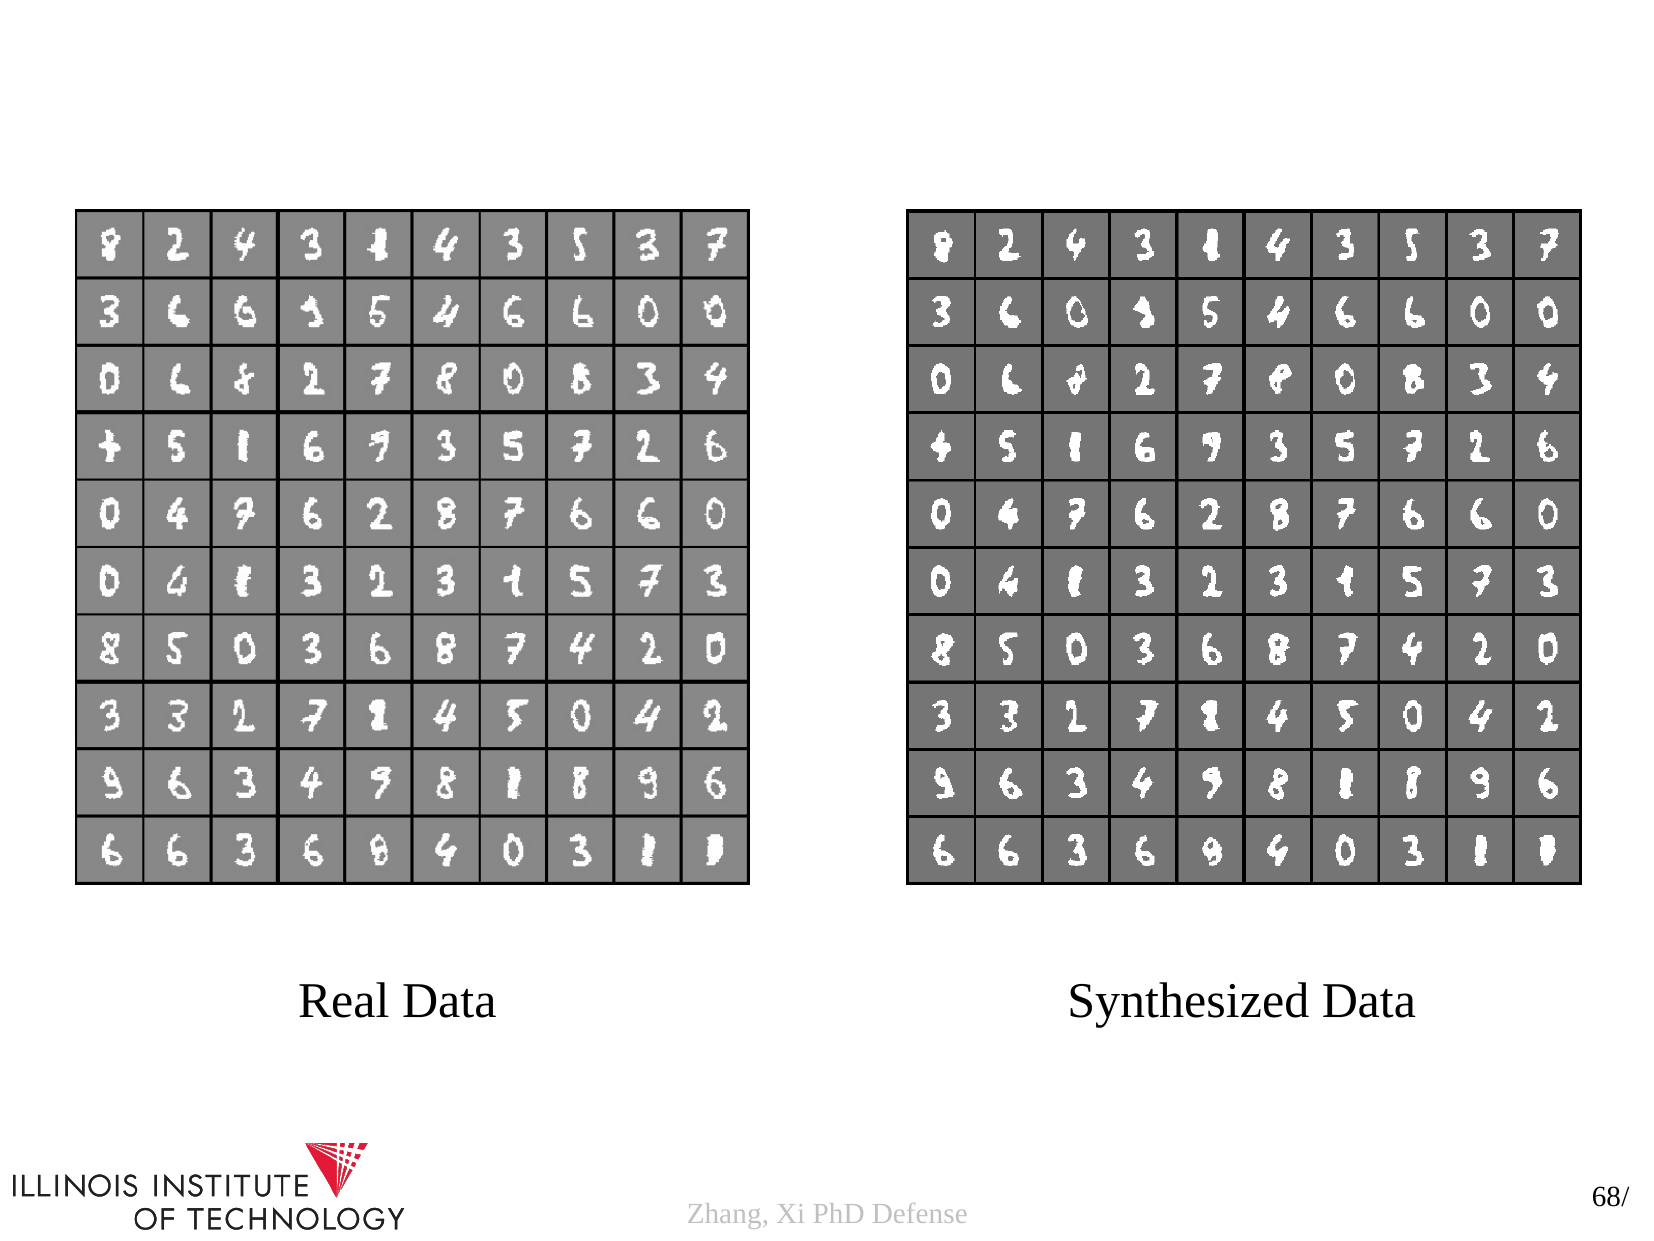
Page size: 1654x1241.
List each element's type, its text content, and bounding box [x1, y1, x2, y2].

text_box Synthesized Data [1052, 929, 1432, 1035]
picture [13, 1142, 405, 1230]
picture [74, 209, 750, 885]
text_box Real Data [283, 929, 512, 1035]
slide_number 68/ [1193, 1176, 1630, 1241]
picture [906, 209, 1582, 885]
footer Zhang, Xi PhD Defense [565, 1194, 1090, 1241]
